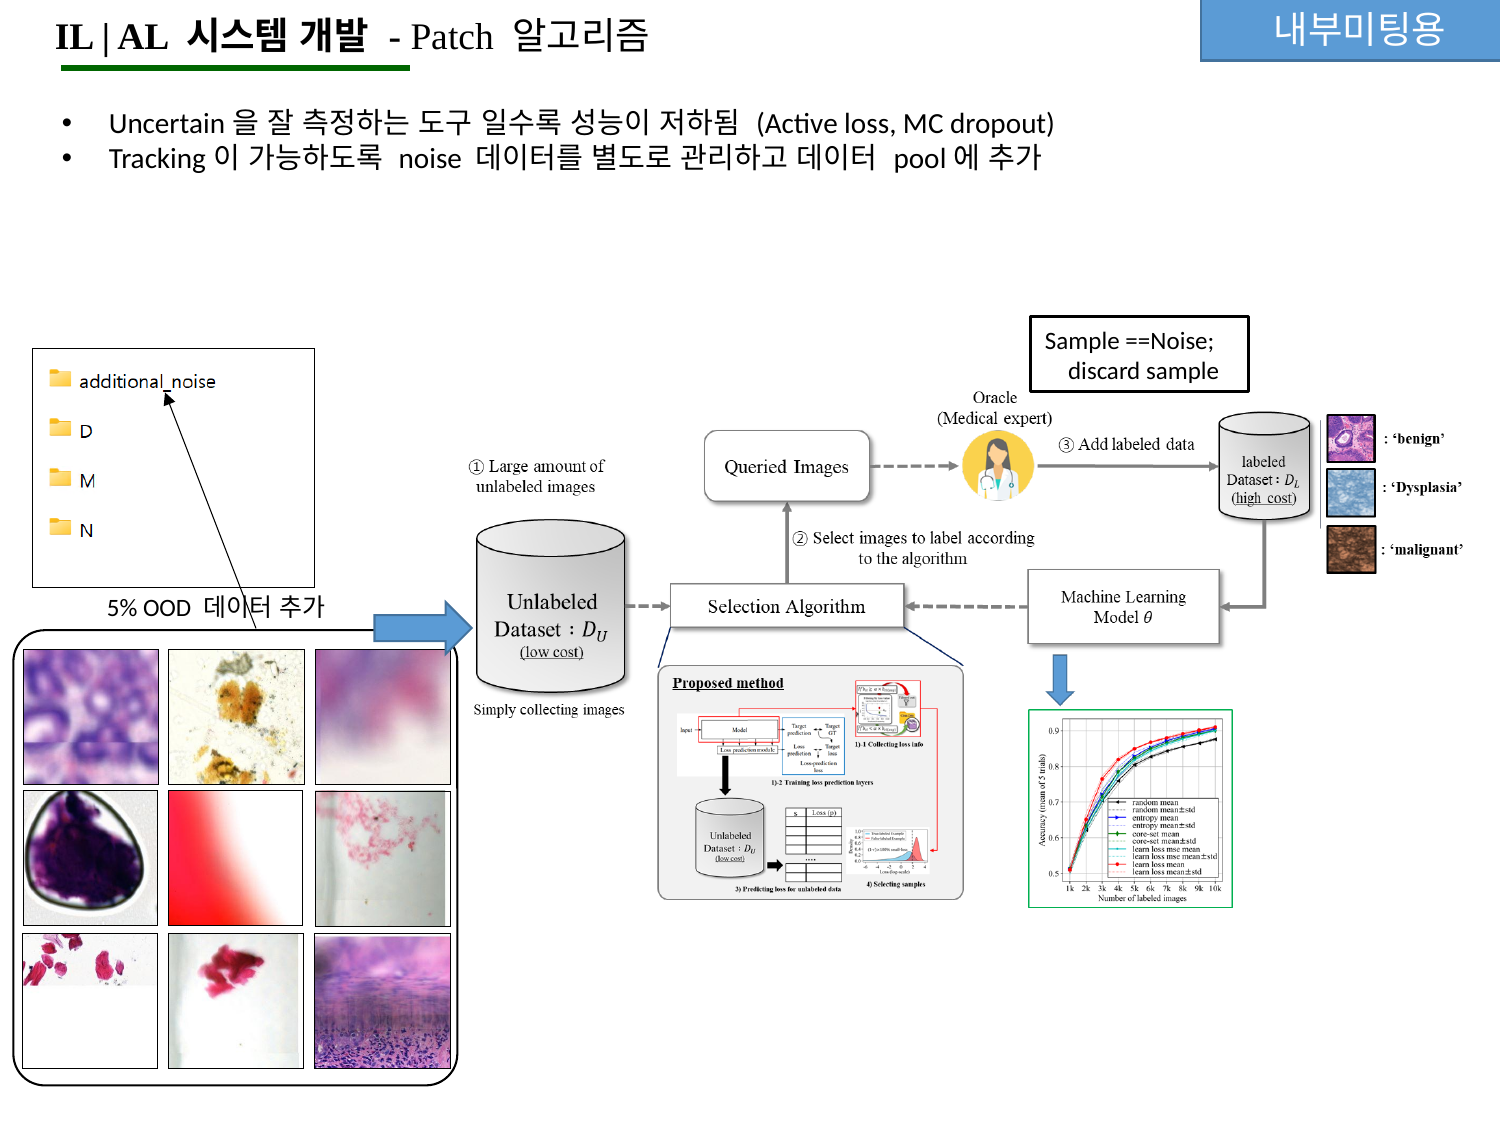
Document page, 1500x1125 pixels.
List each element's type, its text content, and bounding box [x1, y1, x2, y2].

text_box 5% OOD 데이터 추가 [256, 583, 420, 629]
text_box [12, 629, 459, 1087]
picture [22, 790, 158, 926]
picture [32, 348, 315, 588]
text_box 5% OOD 데이터 추가 [92, 588, 164, 629]
text_box Sample ==Noise; discard sample [1030, 316, 1249, 381]
picture [23, 649, 159, 785]
picture [314, 933, 451, 1069]
text_box [373, 599, 445, 648]
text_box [164, 392, 256, 630]
text_box 내부미팅용 [1200, 0, 1500, 62]
picture [168, 933, 304, 1069]
picture [315, 381, 1474, 927]
text_box IL | AL 시스템 개발 - Patch 알고리즘 [40, 4, 1085, 65]
picture [168, 649, 305, 785]
picture [22, 933, 158, 1069]
picture [168, 790, 303, 926]
text_box Uncertain을 잘 측정하는 도구 일수록 성능이 저하됨 (Active loss, MC dropout) Tracking이 가능하도록 noise 데이터를 별도로 관리하고 데이터 pool에 추가 [47, 97, 1157, 182]
